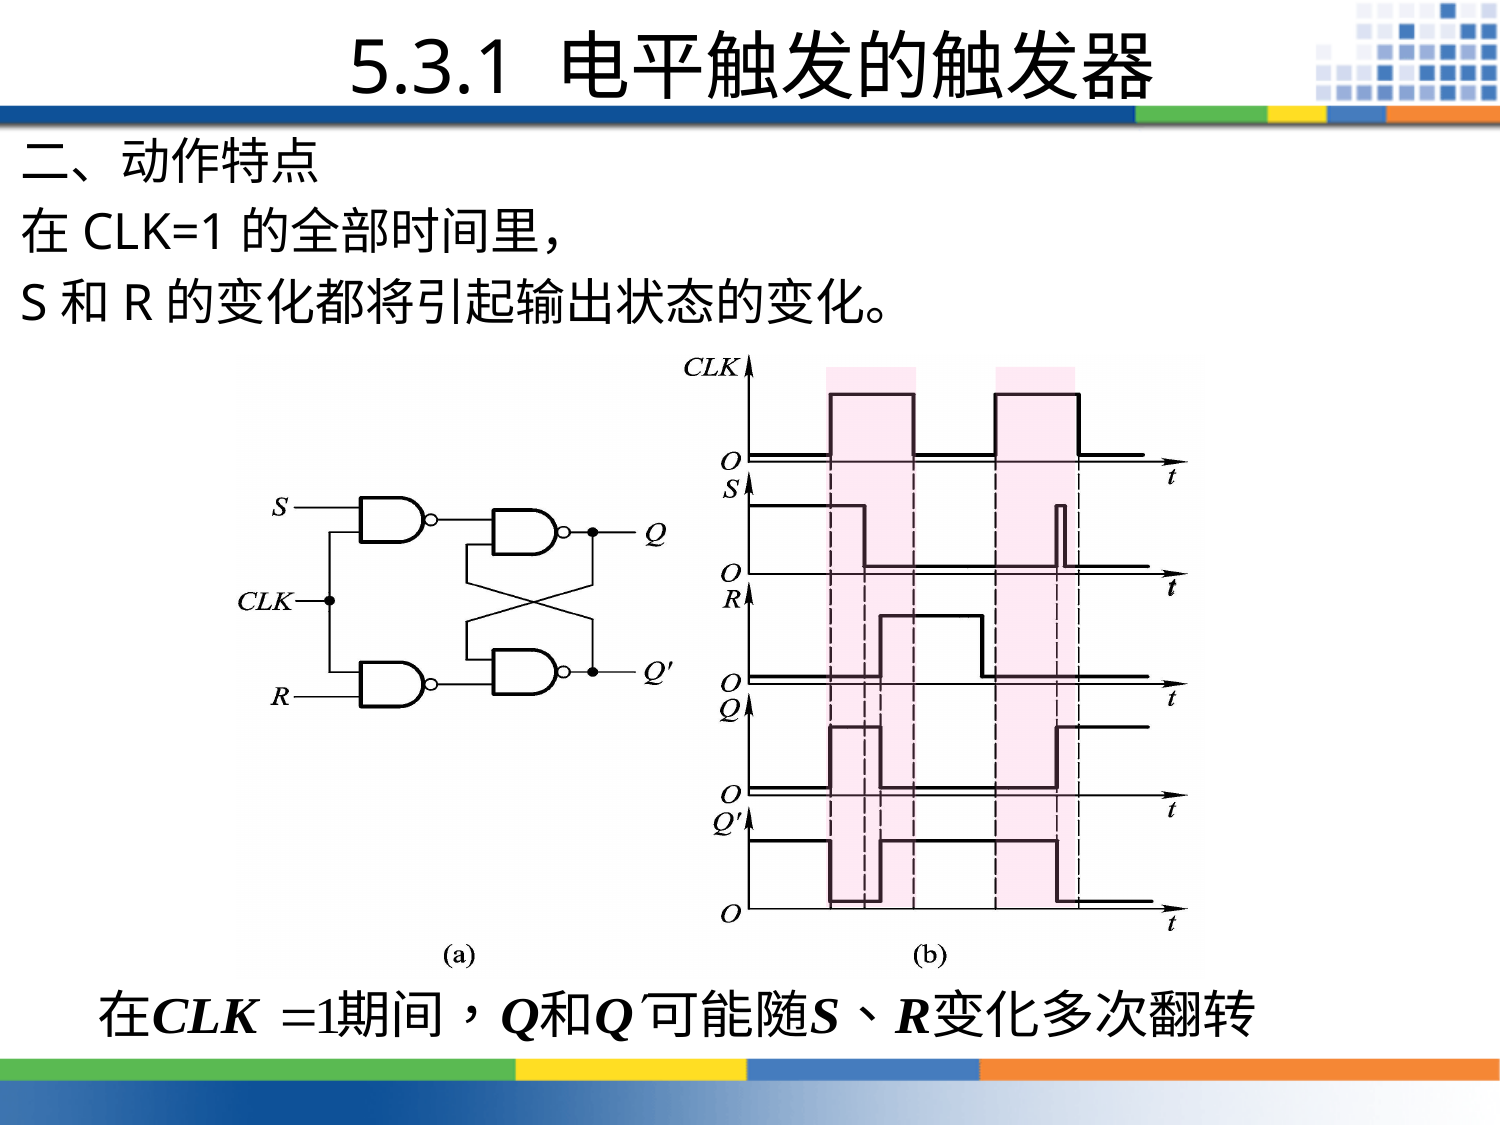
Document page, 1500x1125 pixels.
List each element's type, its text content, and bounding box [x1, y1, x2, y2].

list 二、动作特点 在CLK=1的全部时间里， S和R的变化都将引起输出状态的变化。 [5, 122, 1341, 398]
picture [0, 0, 1500, 1125]
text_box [89, 977, 1270, 1056]
title 5.3.1 电平触发的触发器 [76, 4, 1428, 123]
